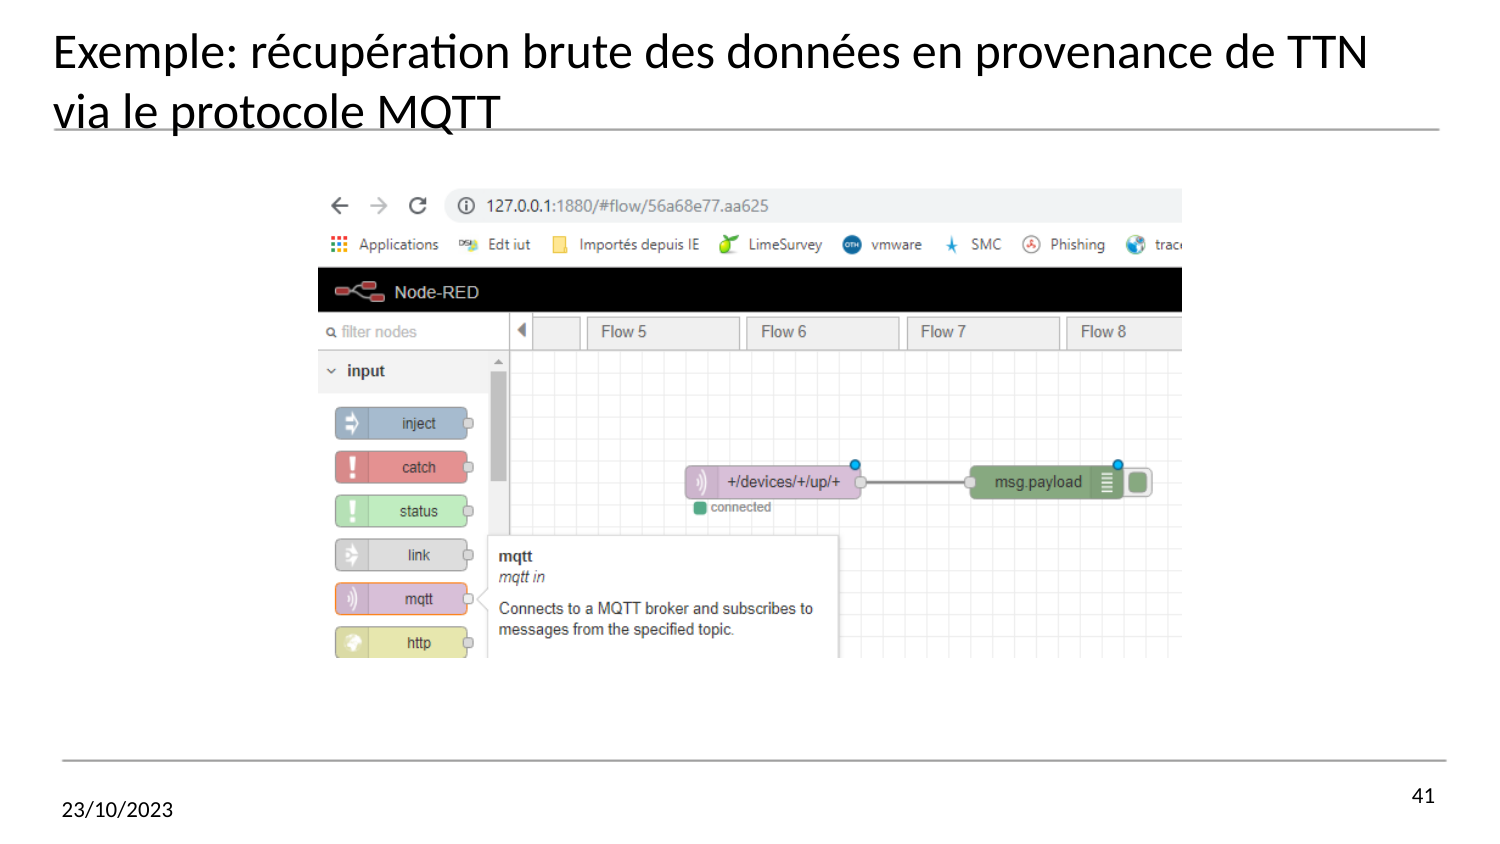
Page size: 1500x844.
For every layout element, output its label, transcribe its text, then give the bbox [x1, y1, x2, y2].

picture [0, 53, 1500, 837]
title Exemple: récupération brute des données en provenance de TTN via le protocole MQTT [37, 8, 1388, 149]
